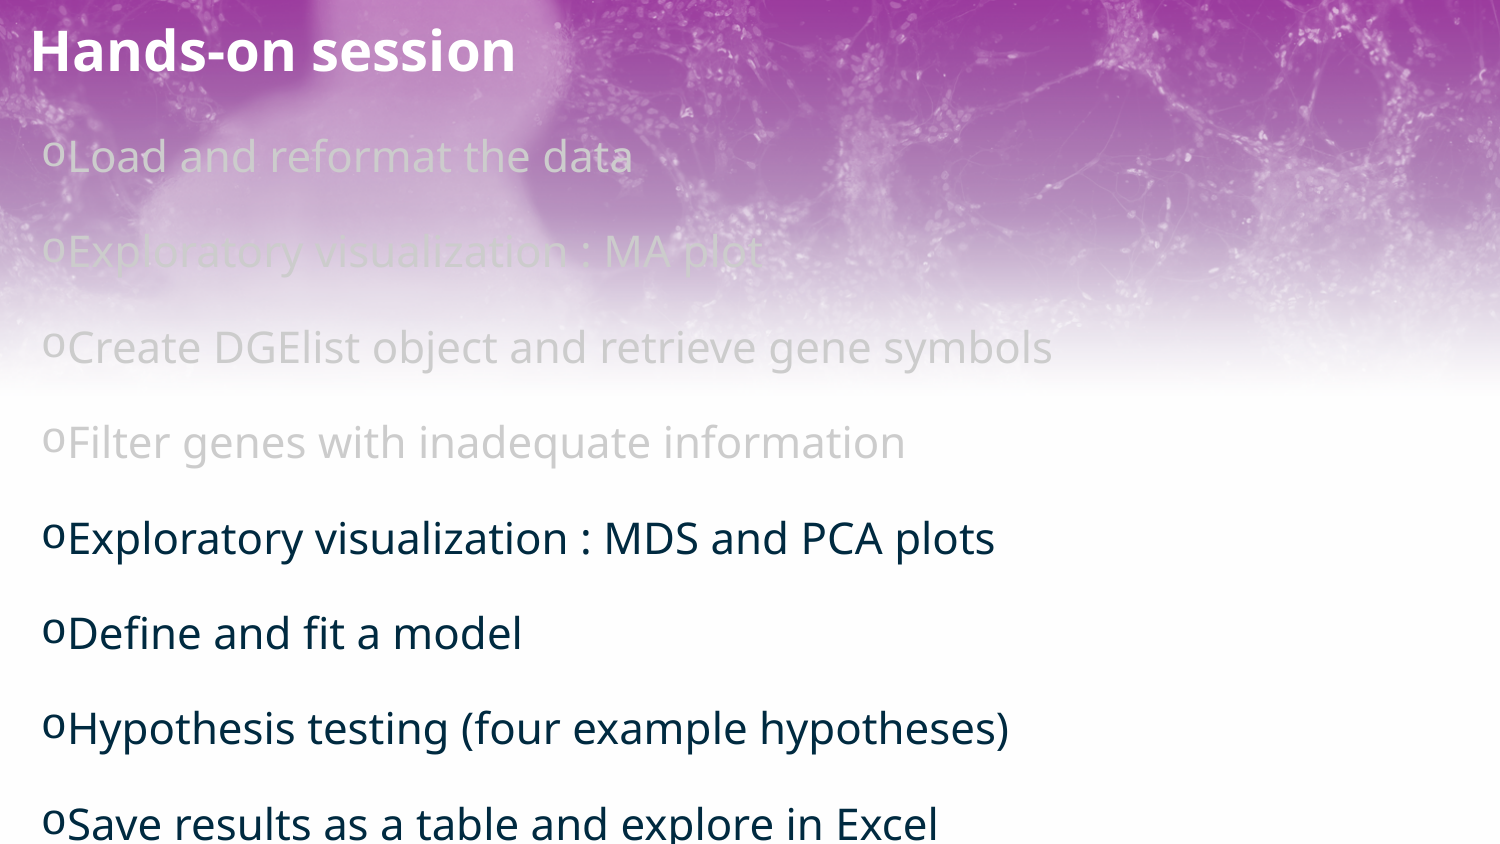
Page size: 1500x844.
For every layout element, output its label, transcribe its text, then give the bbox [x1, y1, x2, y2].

text_box Hands-on session [29, 22, 1500, 144]
picture [0, 0, 1500, 844]
text_box Load and reformat the data Exploratory visualization : MA plot Create DGElist object and retrieve gene symbols Filter genes with inadequate information Exploratory visualization : MDS and PCA plots Define and fit a model Hypothesis testing (four example hypotheses) Save results as a table and explore in Excel [29, 97, 1324, 653]
picture [676, 820, 687, 837]
